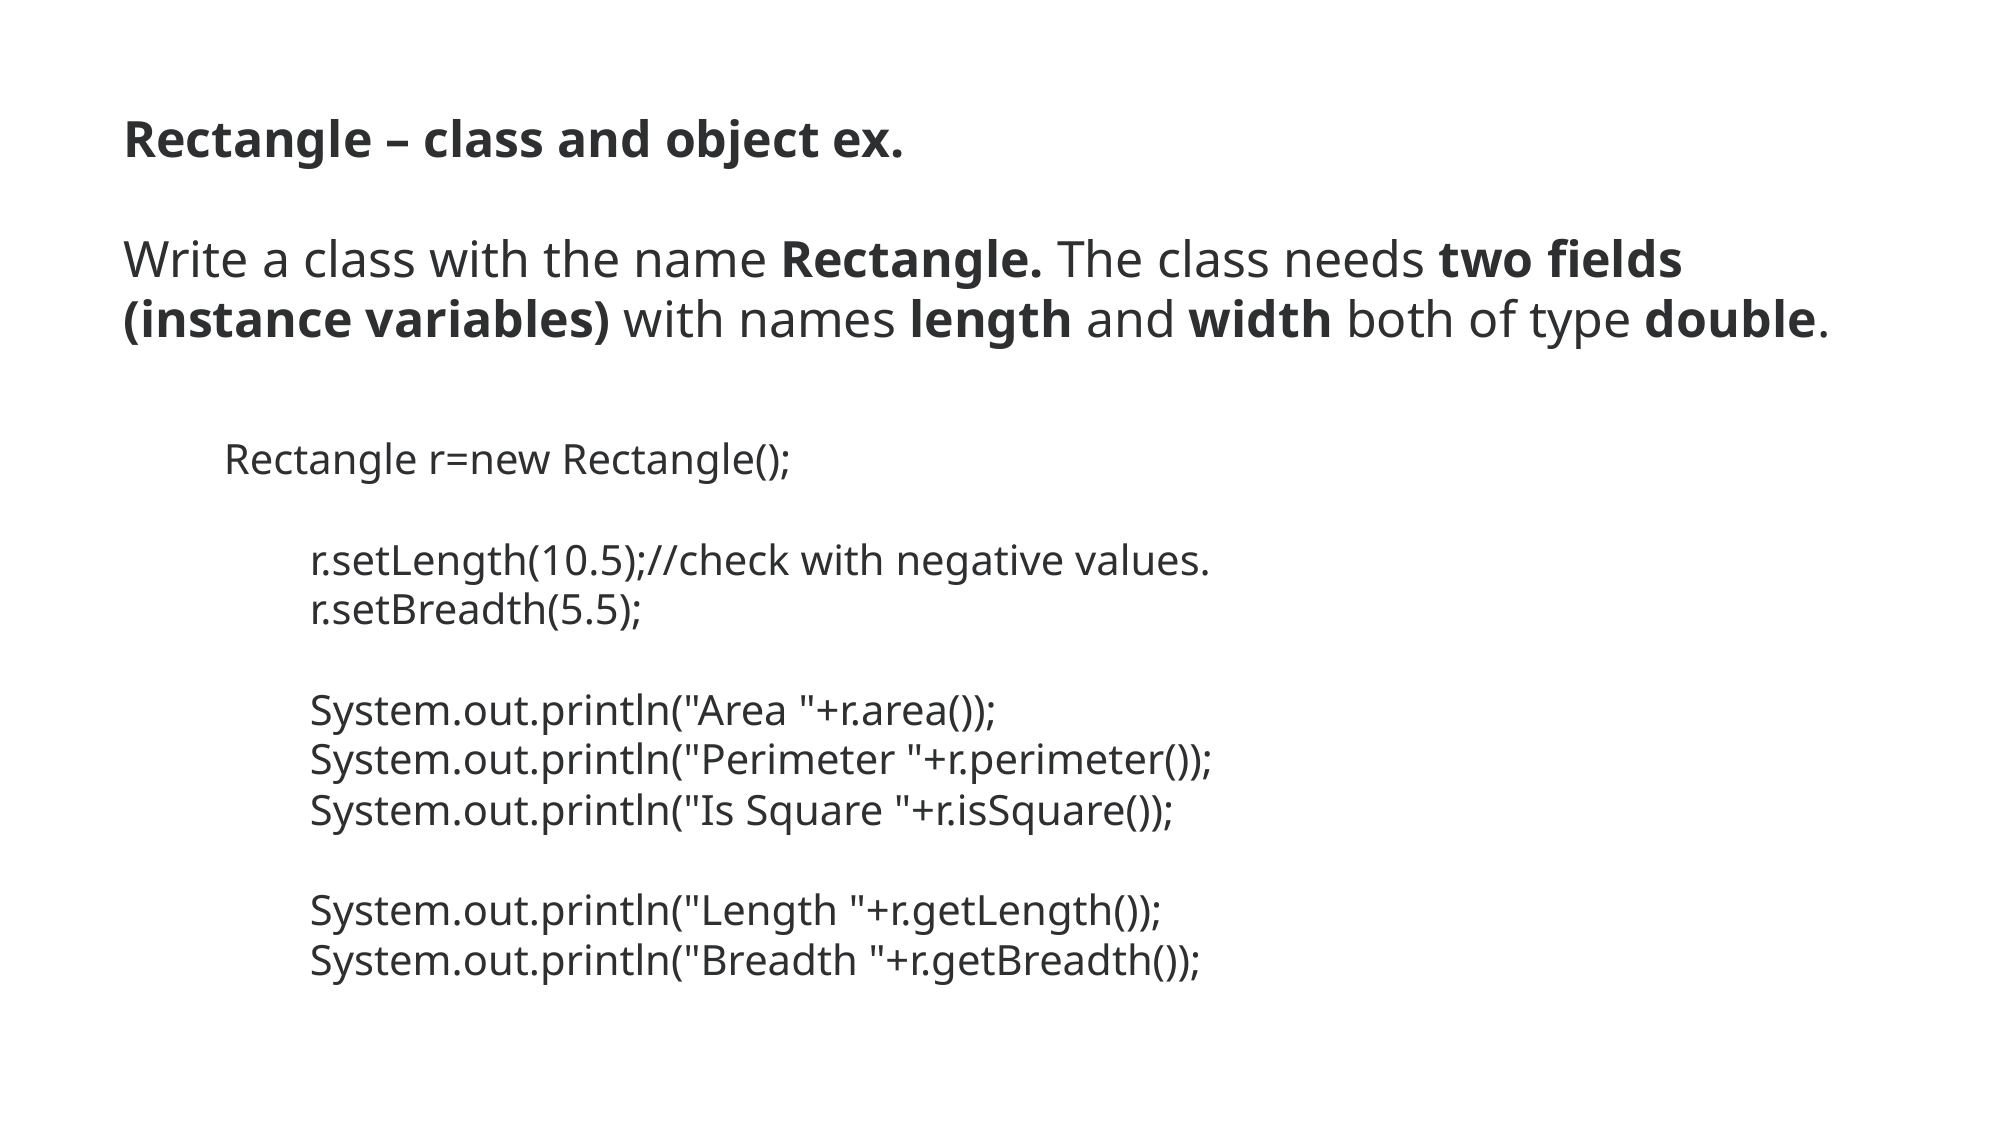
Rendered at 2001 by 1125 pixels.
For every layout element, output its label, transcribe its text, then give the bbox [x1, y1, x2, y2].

text_box Rectangle – class and object ex. Write a class with the name Rectangle. The class needs two fields (instance variables) with names length and width both of type double. [108, 99, 1871, 355]
text_box Rectangle r=new Rectangle(); r.setLength(10.5);//check with negative values. r.setBreadth(5.5); System.out.println("Area "+r.area()); System.out.println("Perimeter "+r.perimeter()); System.out.println("Is Square "+r.isSquare()); System.out.println("Length "+r.getLength()); System.out.println("Breadth "+r.getBreadth()); [209, 425, 1738, 991]
